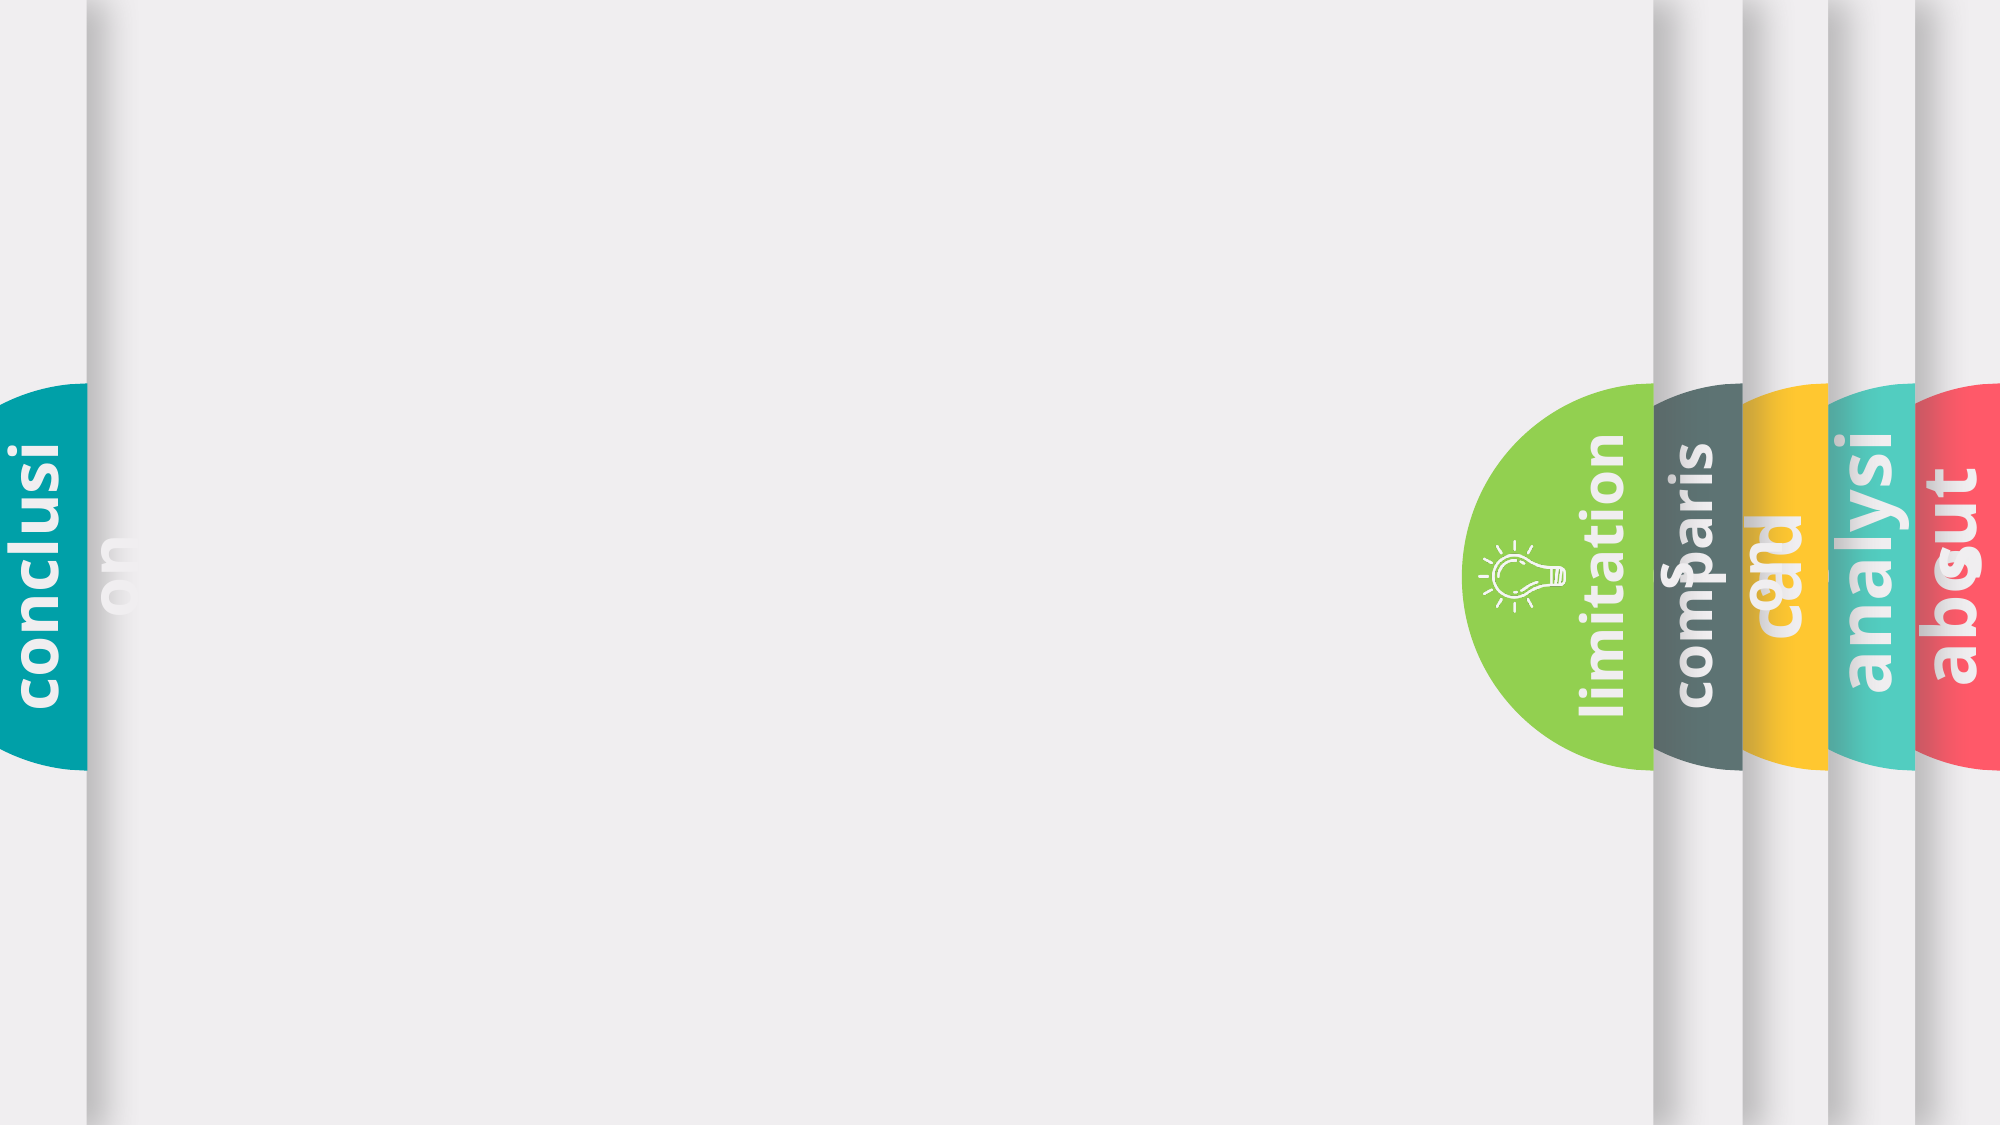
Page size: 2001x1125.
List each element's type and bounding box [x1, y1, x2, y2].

text_box [1743, 0, 1829, 1125]
text_box [1654, 0, 1743, 1125]
text_box [0, 0, 88, 1125]
text_box [88, 0, 1654, 1125]
text_box [1829, 0, 1916, 1125]
text_box [1916, 0, 2000, 1125]
